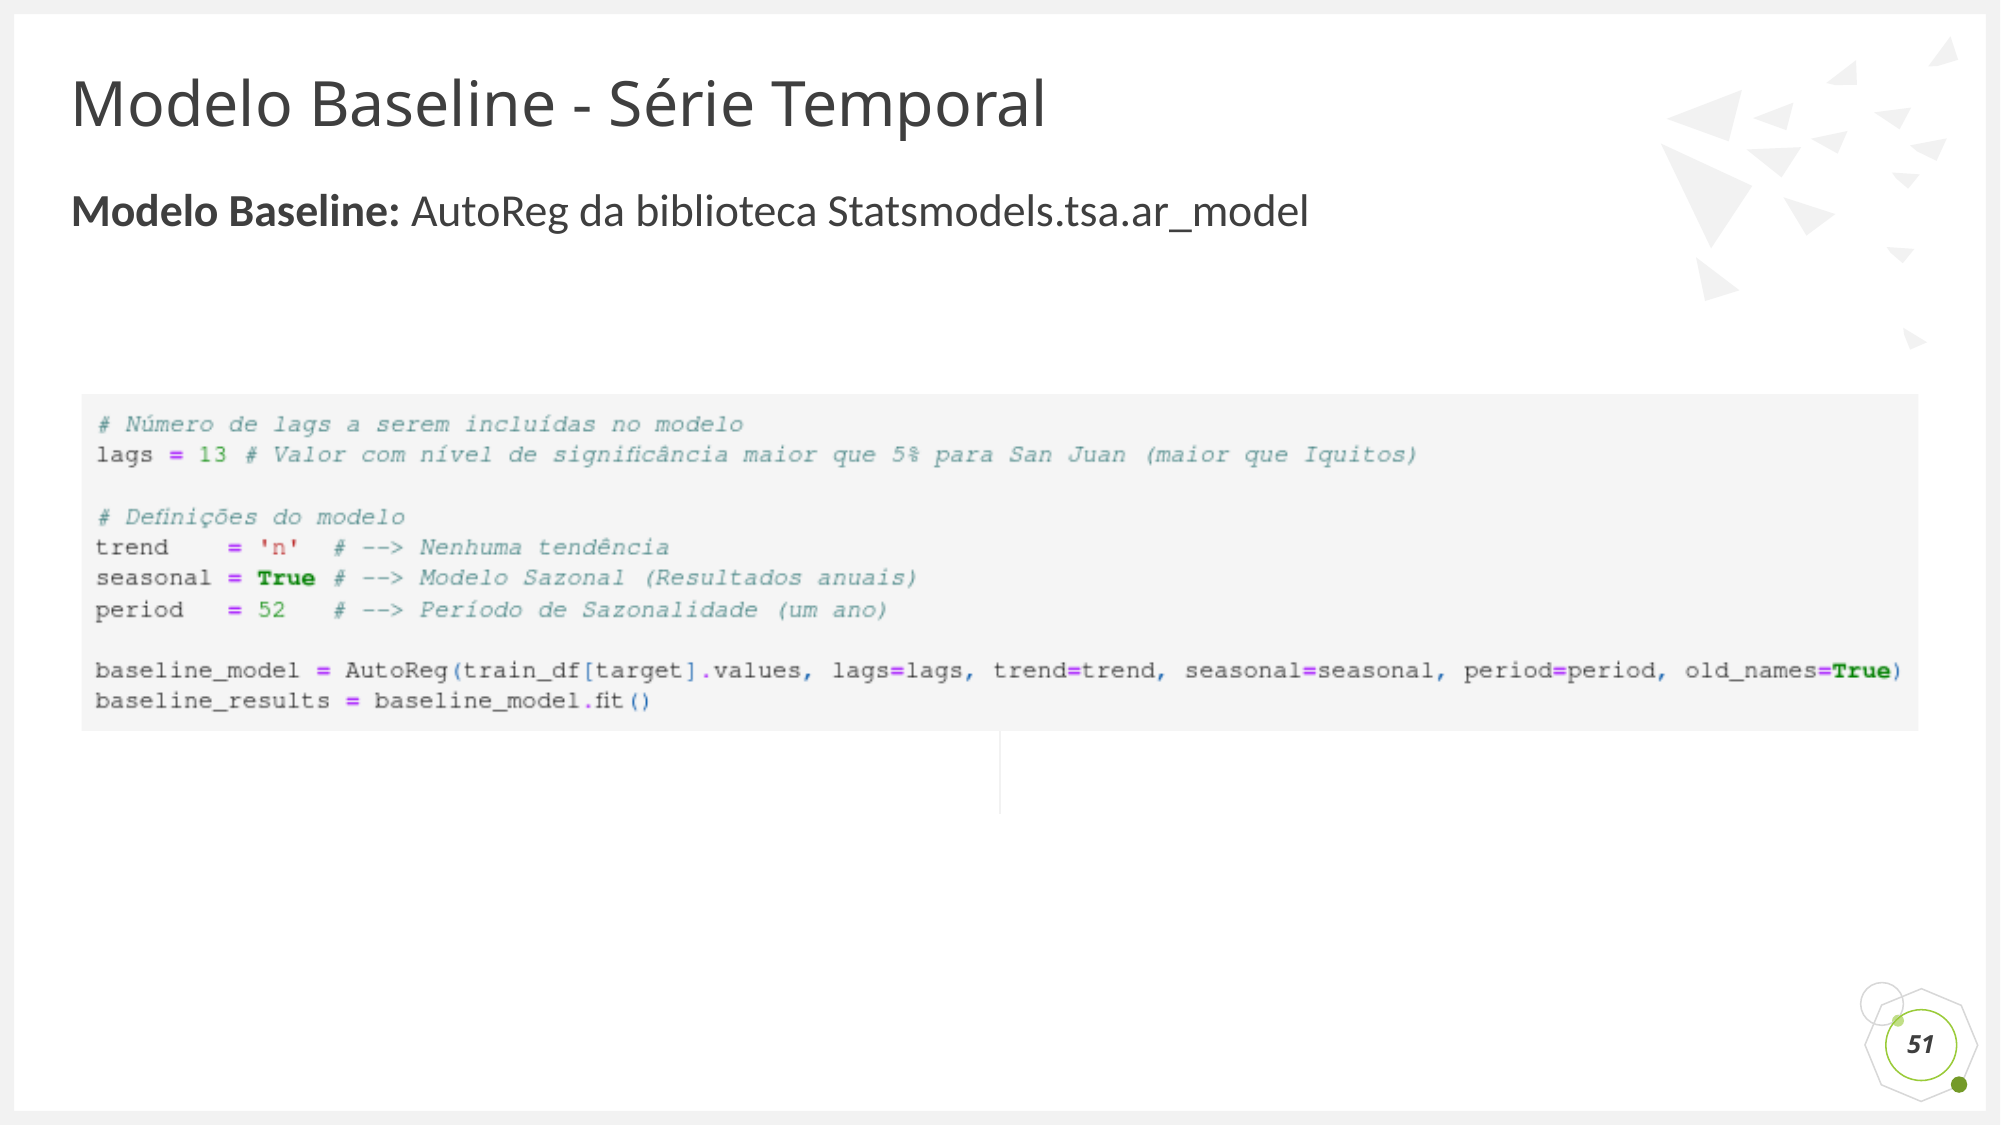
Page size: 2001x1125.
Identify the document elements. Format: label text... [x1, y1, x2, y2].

list Modelo Baseline: AutoReg da biblioteca Statsmodels.tsa.ar_model [70, 186, 1901, 258]
picture [81, 394, 1919, 731]
title Modelo Baseline - Série Temporal [70, 70, 1932, 142]
slide_number ‹#› [1885, 1008, 1958, 1082]
